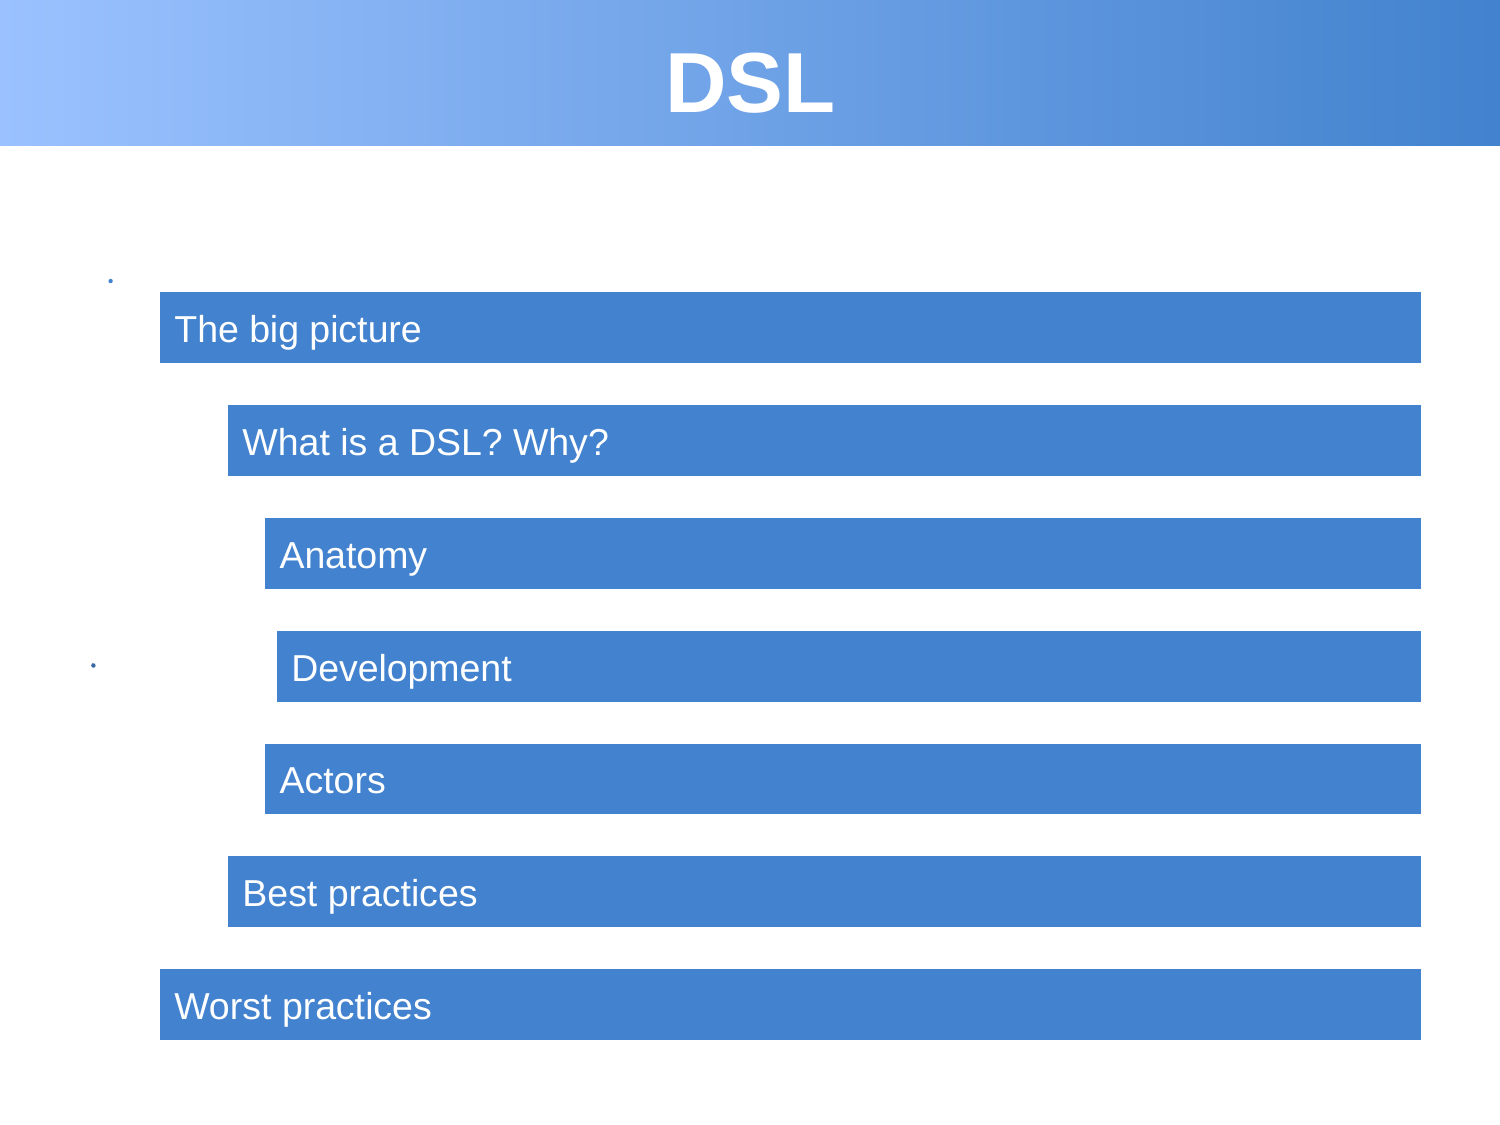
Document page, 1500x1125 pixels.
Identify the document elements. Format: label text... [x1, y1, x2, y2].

title DSL [17, 19, 1483, 138]
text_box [88, 219, 1424, 1047]
text_box [0, 0, 1500, 147]
